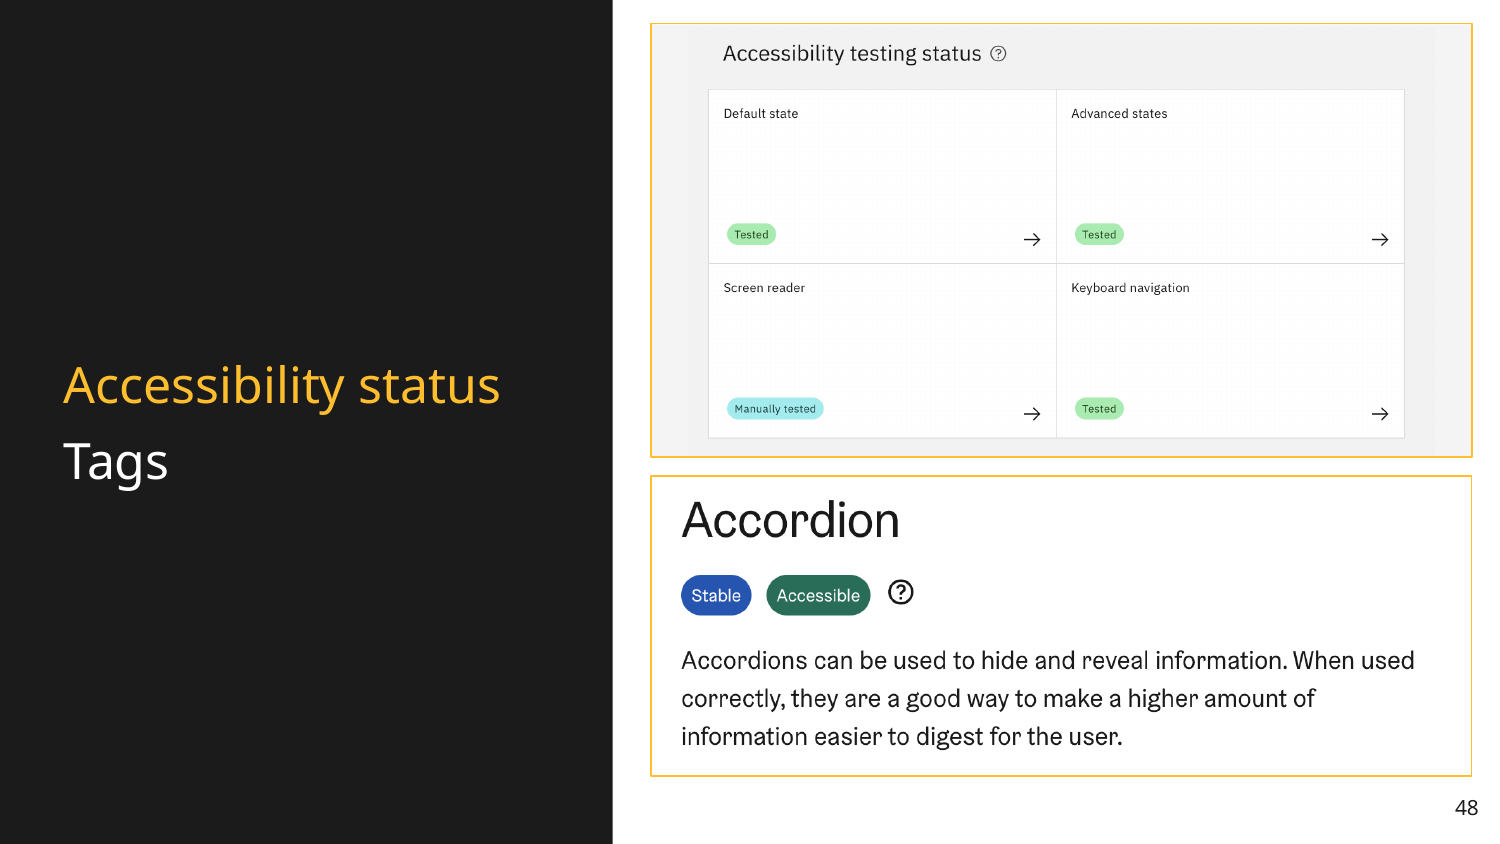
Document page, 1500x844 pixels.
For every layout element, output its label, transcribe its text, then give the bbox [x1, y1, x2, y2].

picture [651, 476, 1472, 776]
slide_number 48 [1403, 779, 1494, 844]
picture [651, 24, 1472, 457]
text_box [612, 0, 1500, 844]
title Accessibility status [48, 110, 638, 418]
list Tags [48, 418, 645, 776]
